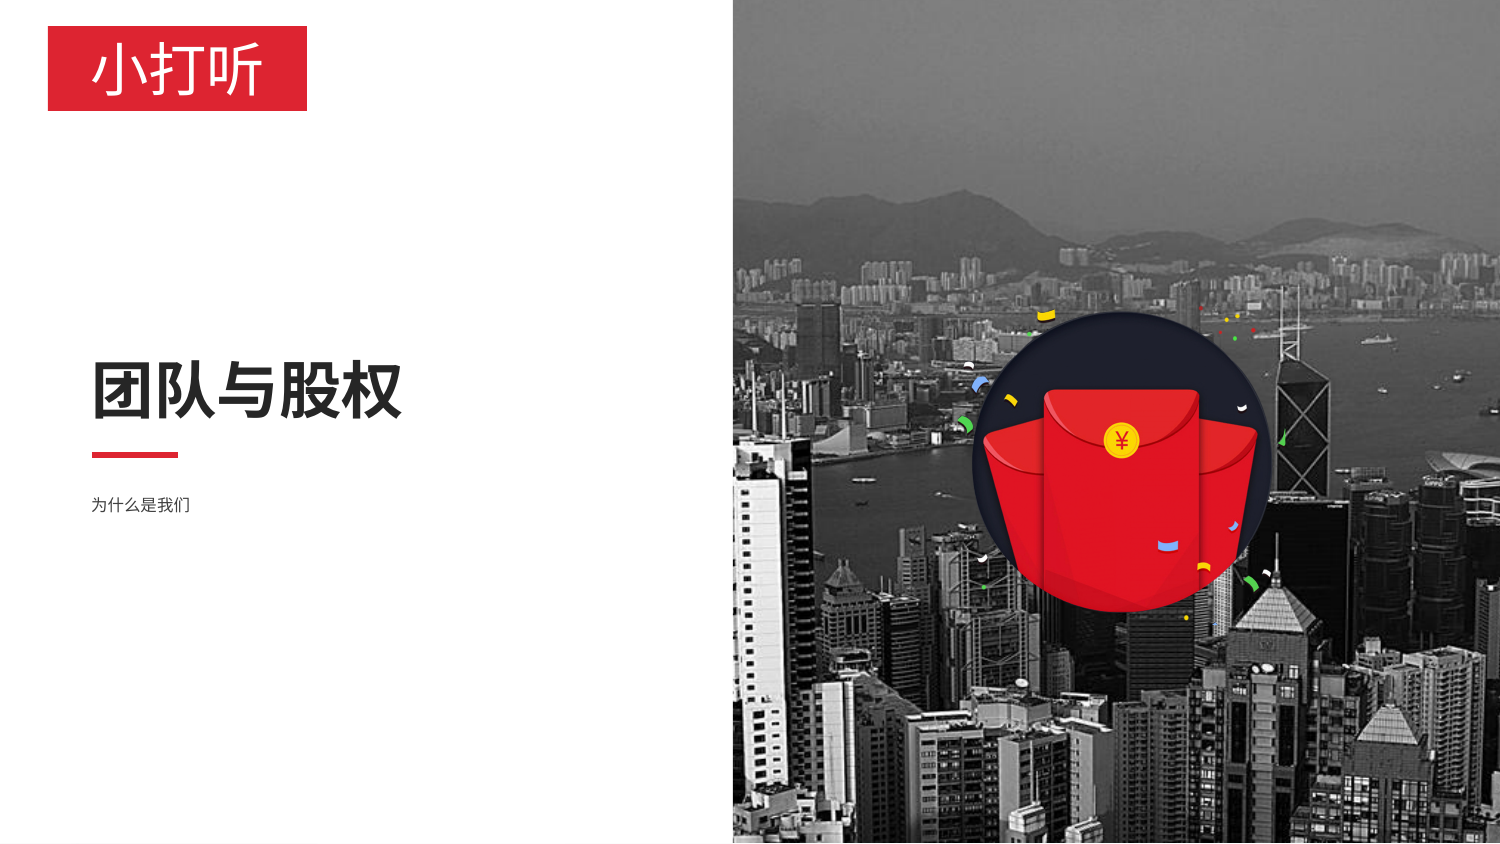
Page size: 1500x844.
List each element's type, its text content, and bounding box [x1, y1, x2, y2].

text_box 团队与股权 [77, 344, 420, 434]
picture [732, 0, 1500, 843]
text_box 为什么是我们 [76, 477, 670, 523]
text_box 小打听 [47, 26, 307, 111]
